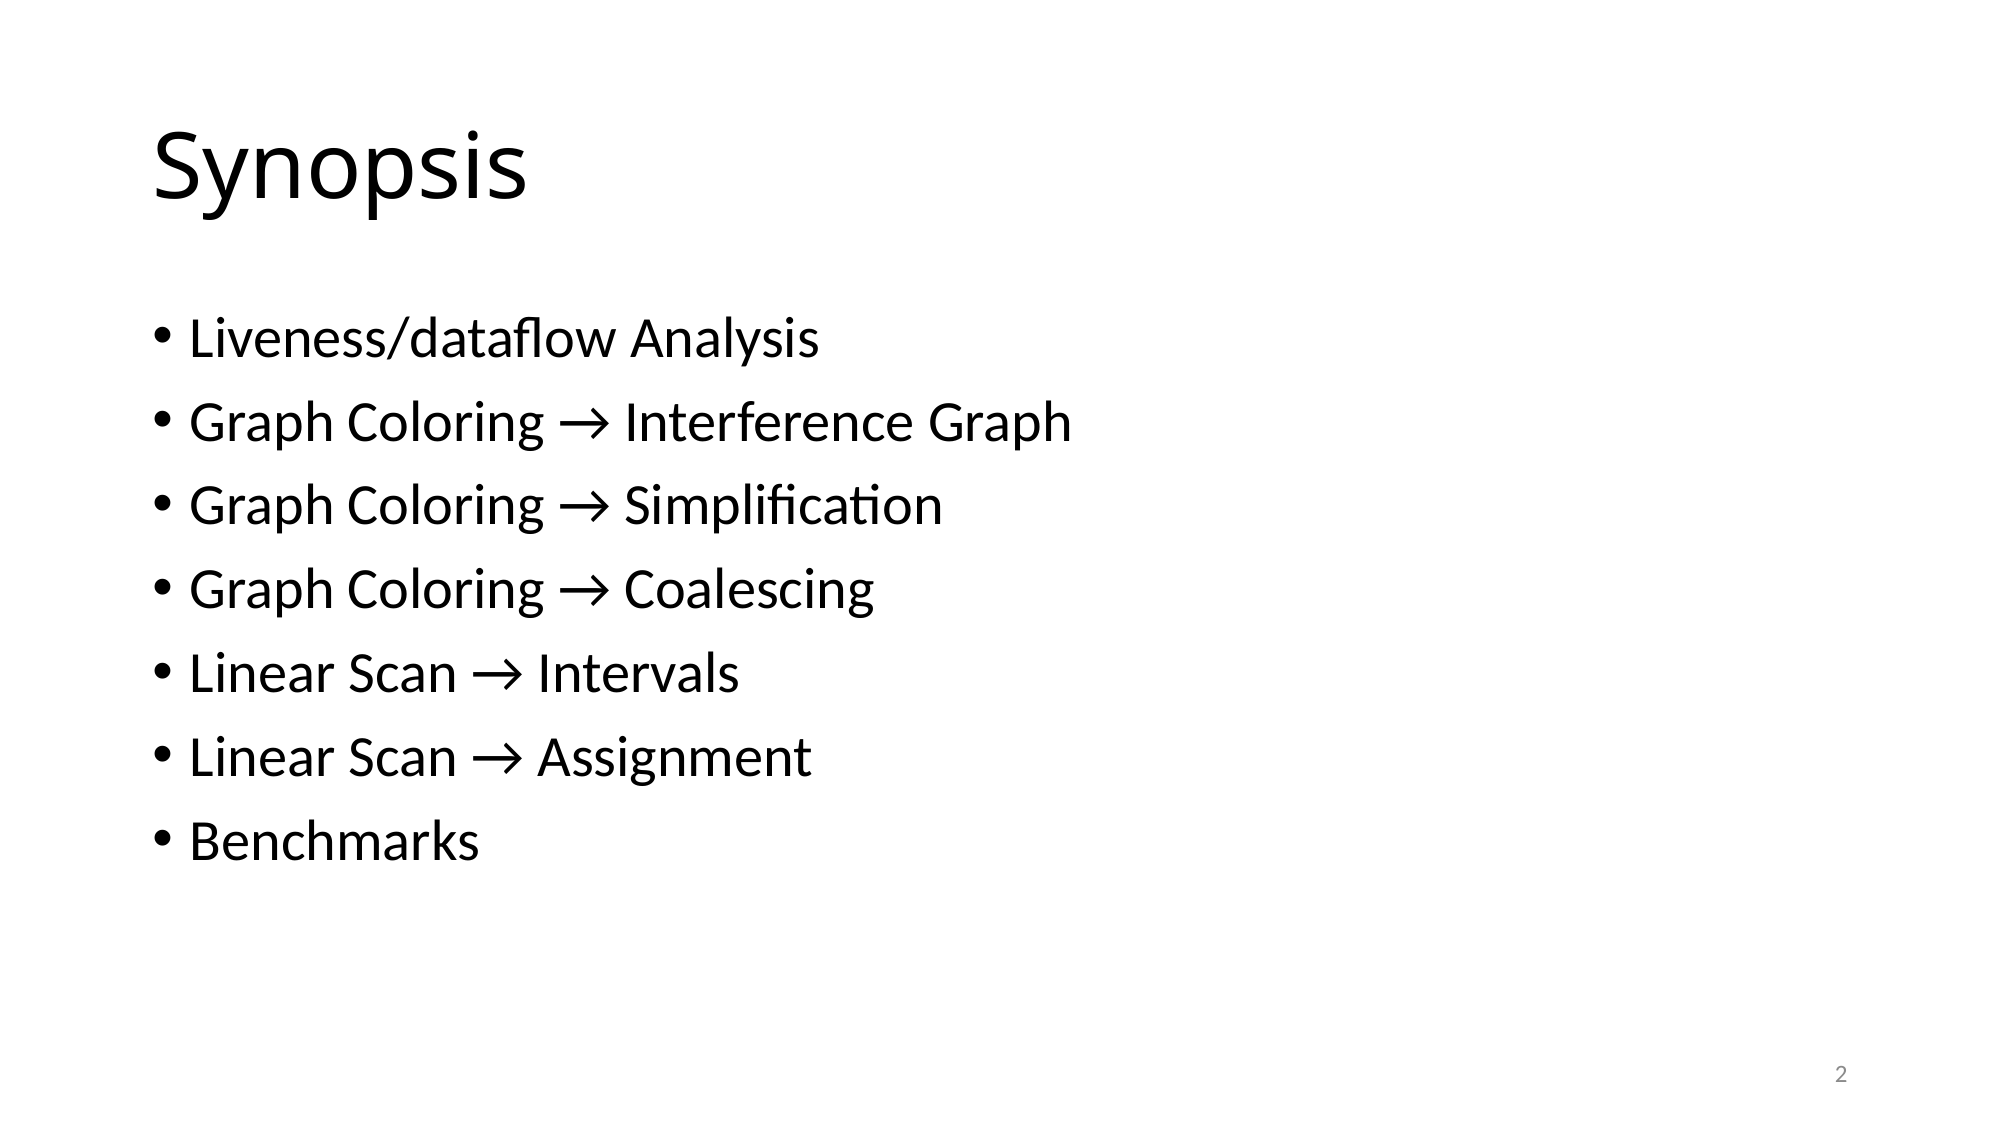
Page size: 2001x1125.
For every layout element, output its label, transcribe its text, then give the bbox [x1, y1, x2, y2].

list Liveness/dataflow Analysis Graph Coloring → Interference Graph Graph Coloring → Simplification Graph Coloring → Coalescing Linear Scan → Intervals Linear Scan → Assignment Benchmarks [137, 299, 1863, 1014]
title Synopsis [137, 59, 1863, 278]
slide_number 2 [1412, 1042, 1863, 1103]
